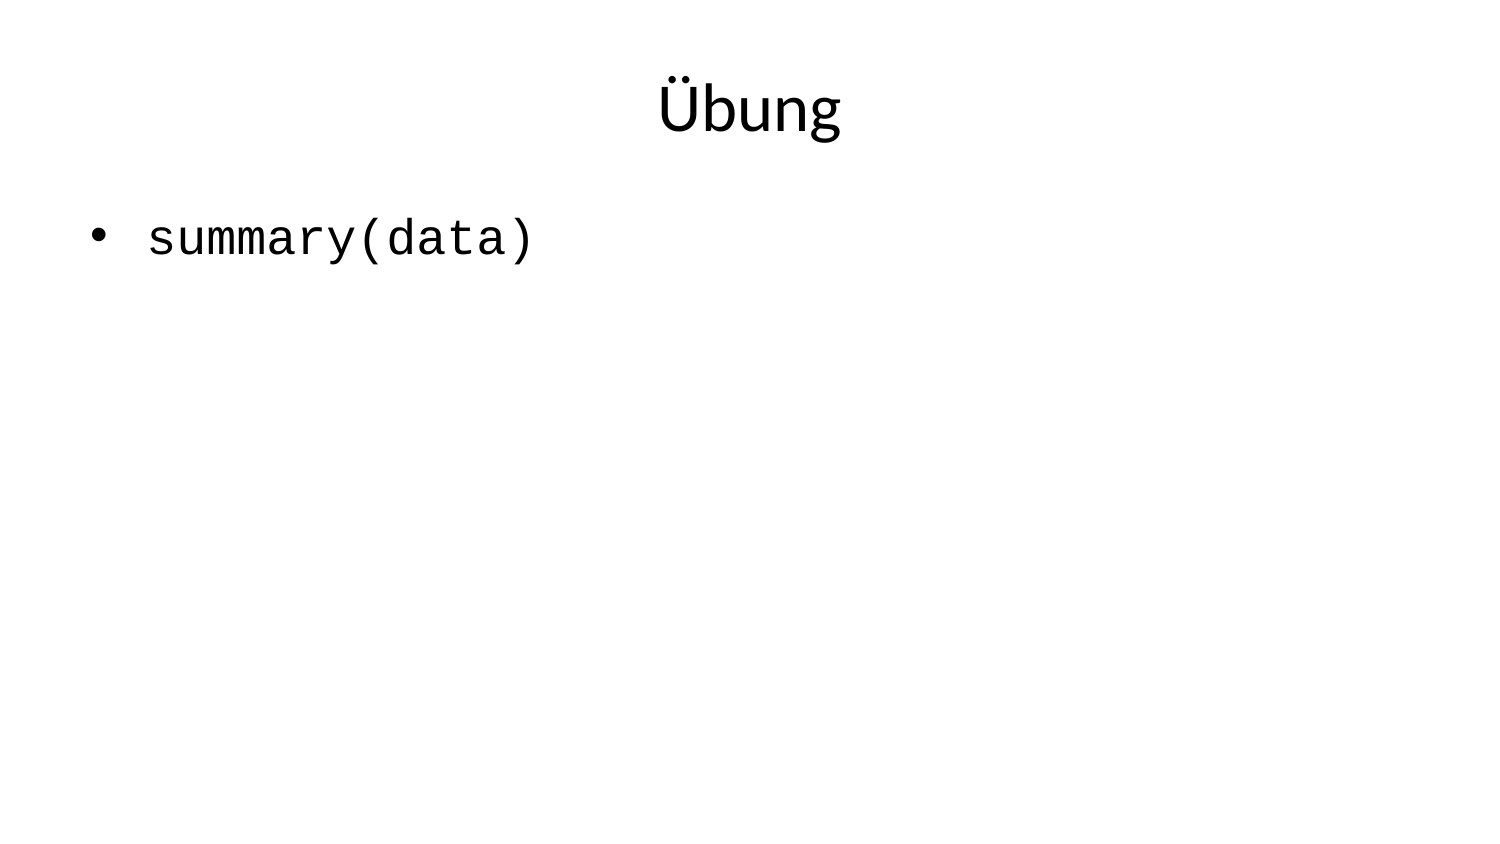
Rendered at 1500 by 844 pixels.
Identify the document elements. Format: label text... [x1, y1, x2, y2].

list summary(data) [75, 196, 1425, 754]
title Übung [75, 33, 1425, 175]
